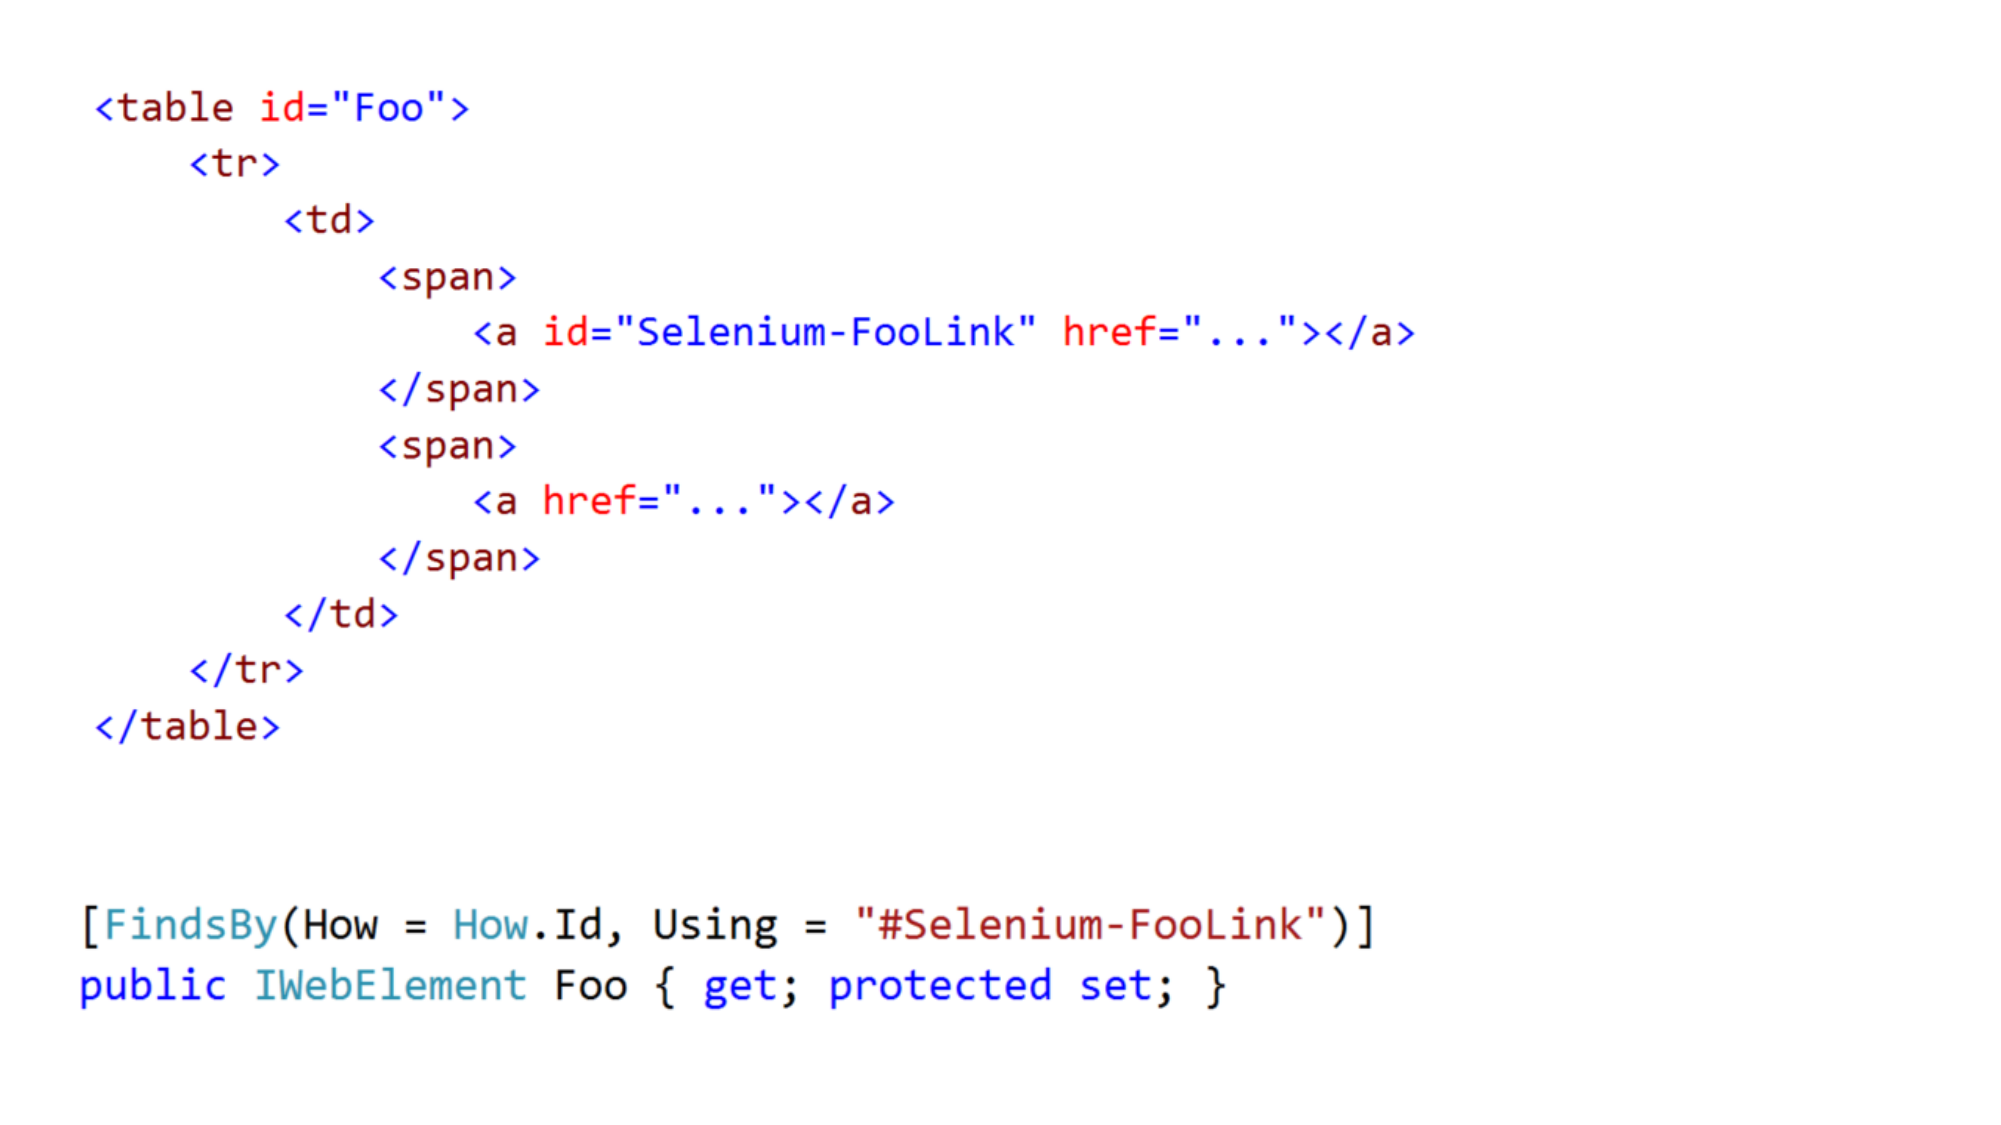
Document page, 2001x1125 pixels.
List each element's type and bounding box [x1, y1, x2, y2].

picture [78, 20, 1871, 751]
picture [78, 895, 1561, 1017]
